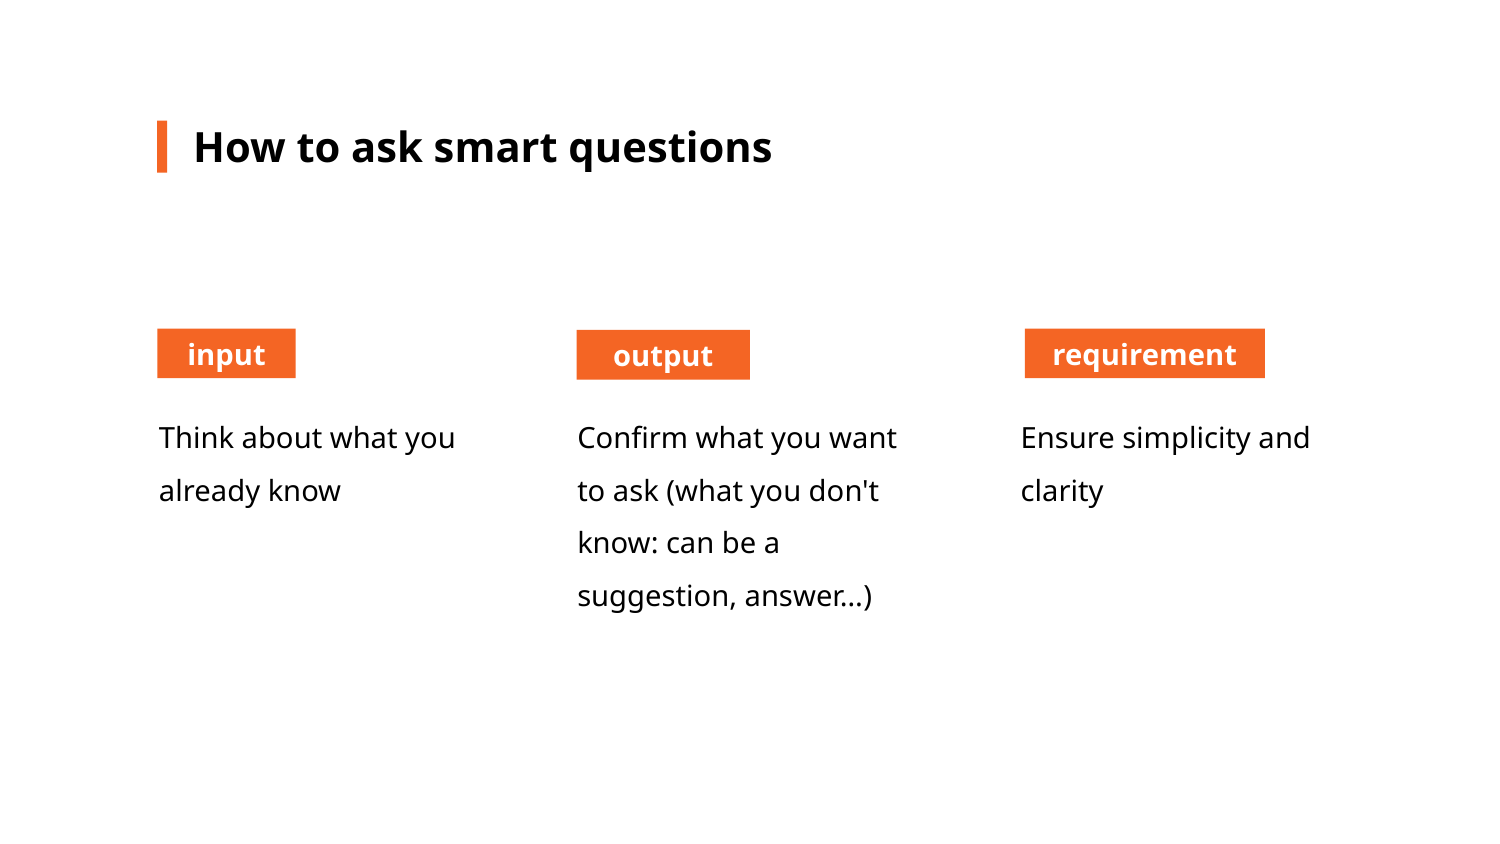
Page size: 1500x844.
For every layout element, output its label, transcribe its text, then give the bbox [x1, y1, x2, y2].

text_box Think about what you already know [144, 395, 476, 515]
text_box [155, 119, 169, 175]
text_box Confirm what you want to ask (what you don't know: can be a suggestion, answer…) [562, 395, 932, 620]
text_box Ensure simplicity and clarity [1005, 395, 1338, 515]
text_box How to ask smart questions [178, 113, 1149, 179]
text_box input [157, 328, 296, 379]
text_box requirement [1024, 328, 1265, 379]
text_box output [576, 329, 750, 380]
